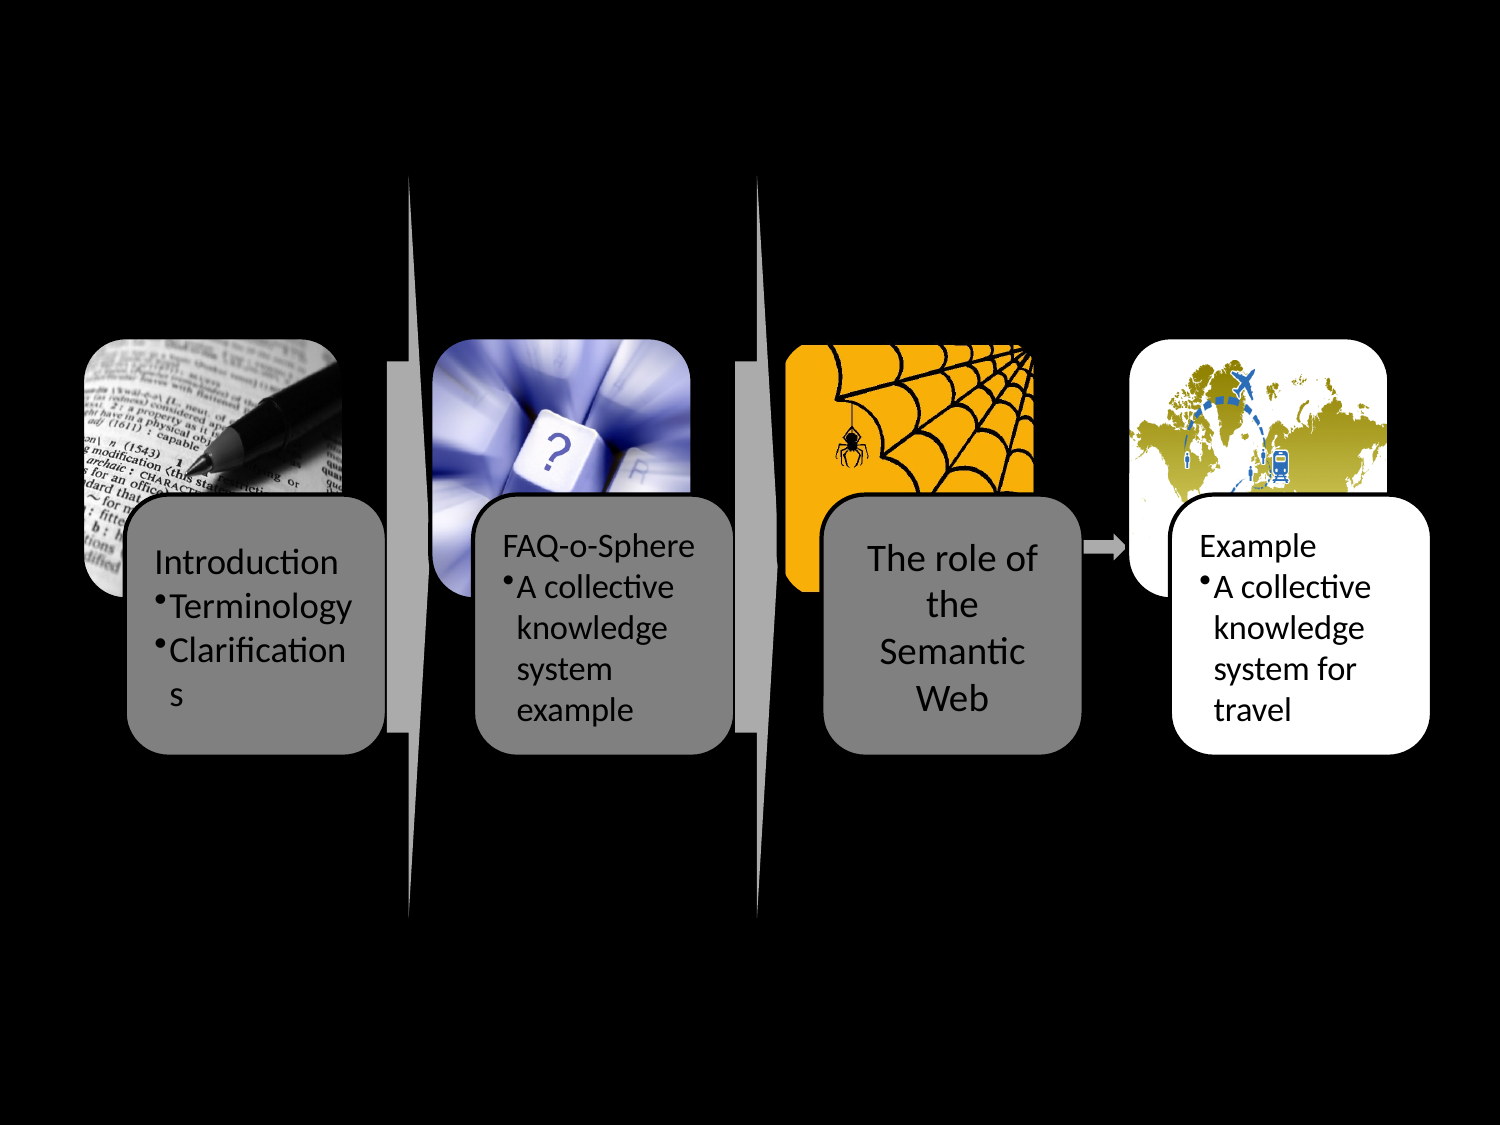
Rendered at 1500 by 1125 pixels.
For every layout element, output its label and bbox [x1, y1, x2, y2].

text_box [81, 175, 1433, 919]
